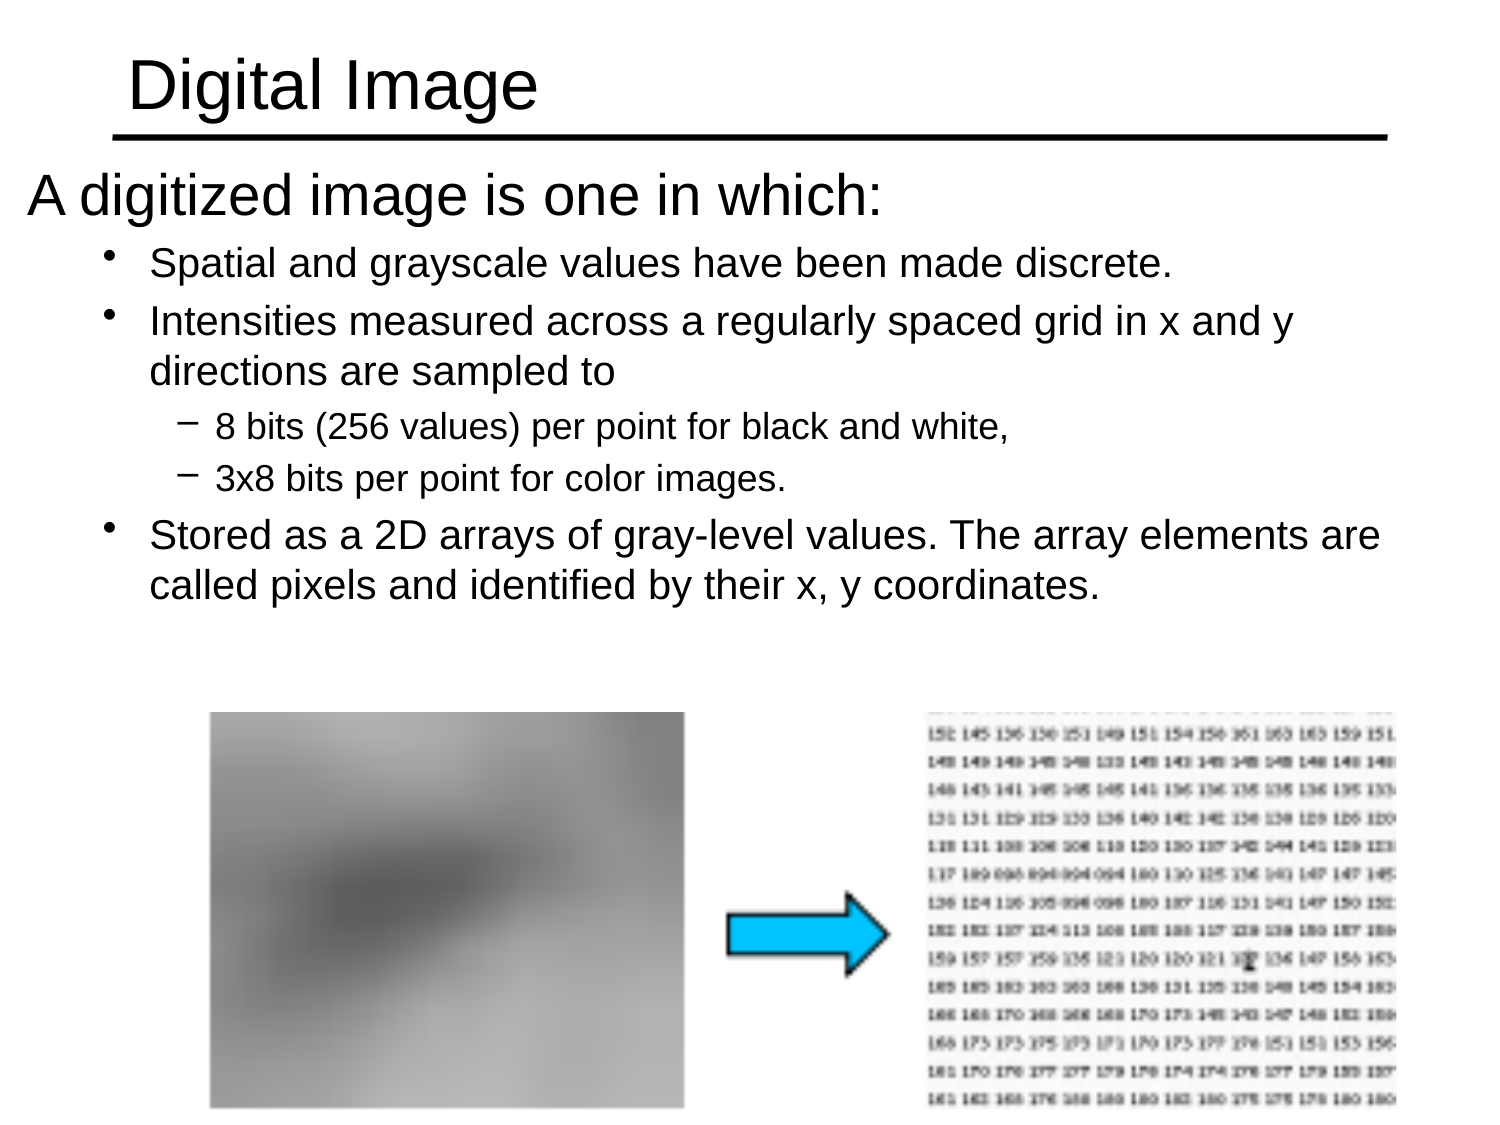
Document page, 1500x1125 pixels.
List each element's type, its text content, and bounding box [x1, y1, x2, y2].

picture [200, 712, 1397, 1125]
list A digitized image is one in which: Spatial and grayscale values have been made discrete. Intensities measured across a regularly spaced grid in x and y directions are sampled to 8 bits (256 values) per point for black and white, 3x8 bits per point for color images. Stored as a 2D arrays of gray-level values. The array elements are called pixels and identified by their x, y coordinates. [12, 149, 1488, 1063]
title Digital Image [112, 12, 1388, 149]
